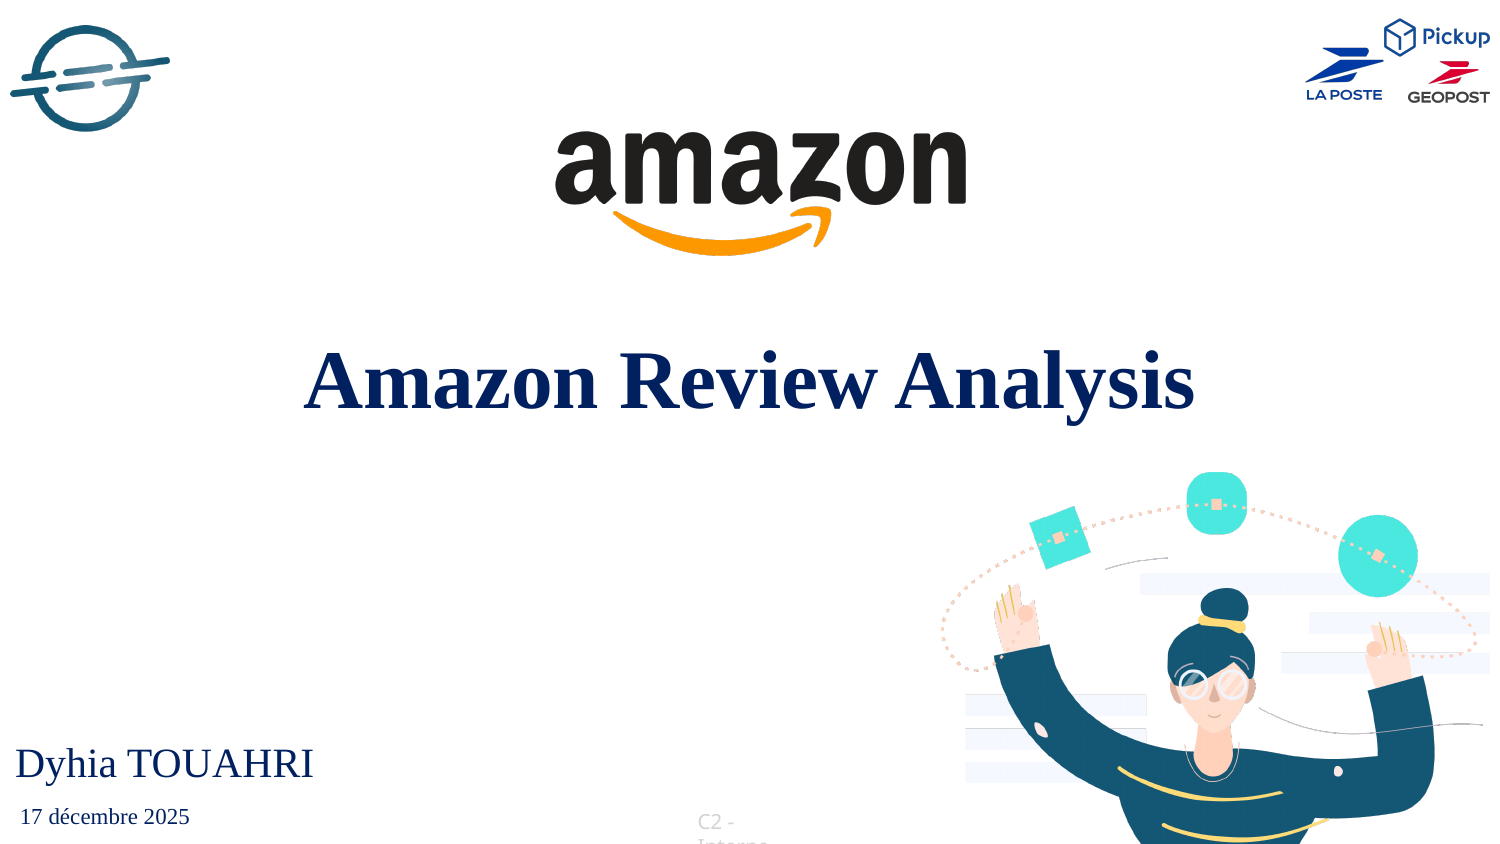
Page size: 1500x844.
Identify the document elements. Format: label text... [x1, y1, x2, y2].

title Amazon Review Analysis [0, 244, 1500, 441]
picture [10, 24, 171, 133]
title Dyhia TOUAHRI [0, 706, 419, 802]
text_box 17 décembre 2025 [4, 790, 393, 844]
picture [554, 131, 966, 256]
picture [1285, 14, 1490, 133]
picture [941, 452, 1500, 844]
